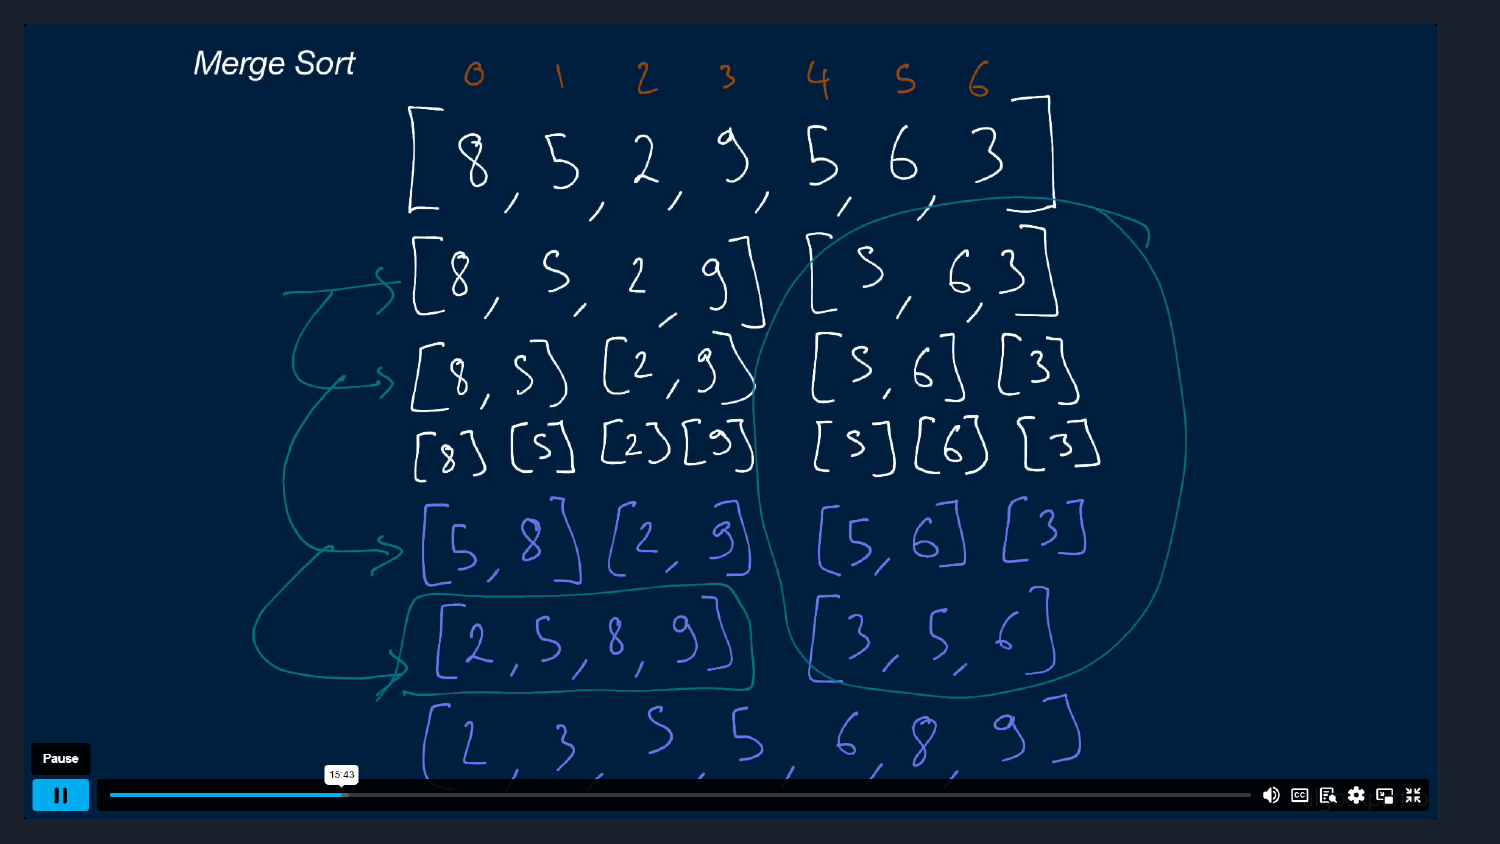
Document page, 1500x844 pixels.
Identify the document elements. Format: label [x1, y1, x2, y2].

picture [24, 24, 1437, 819]
